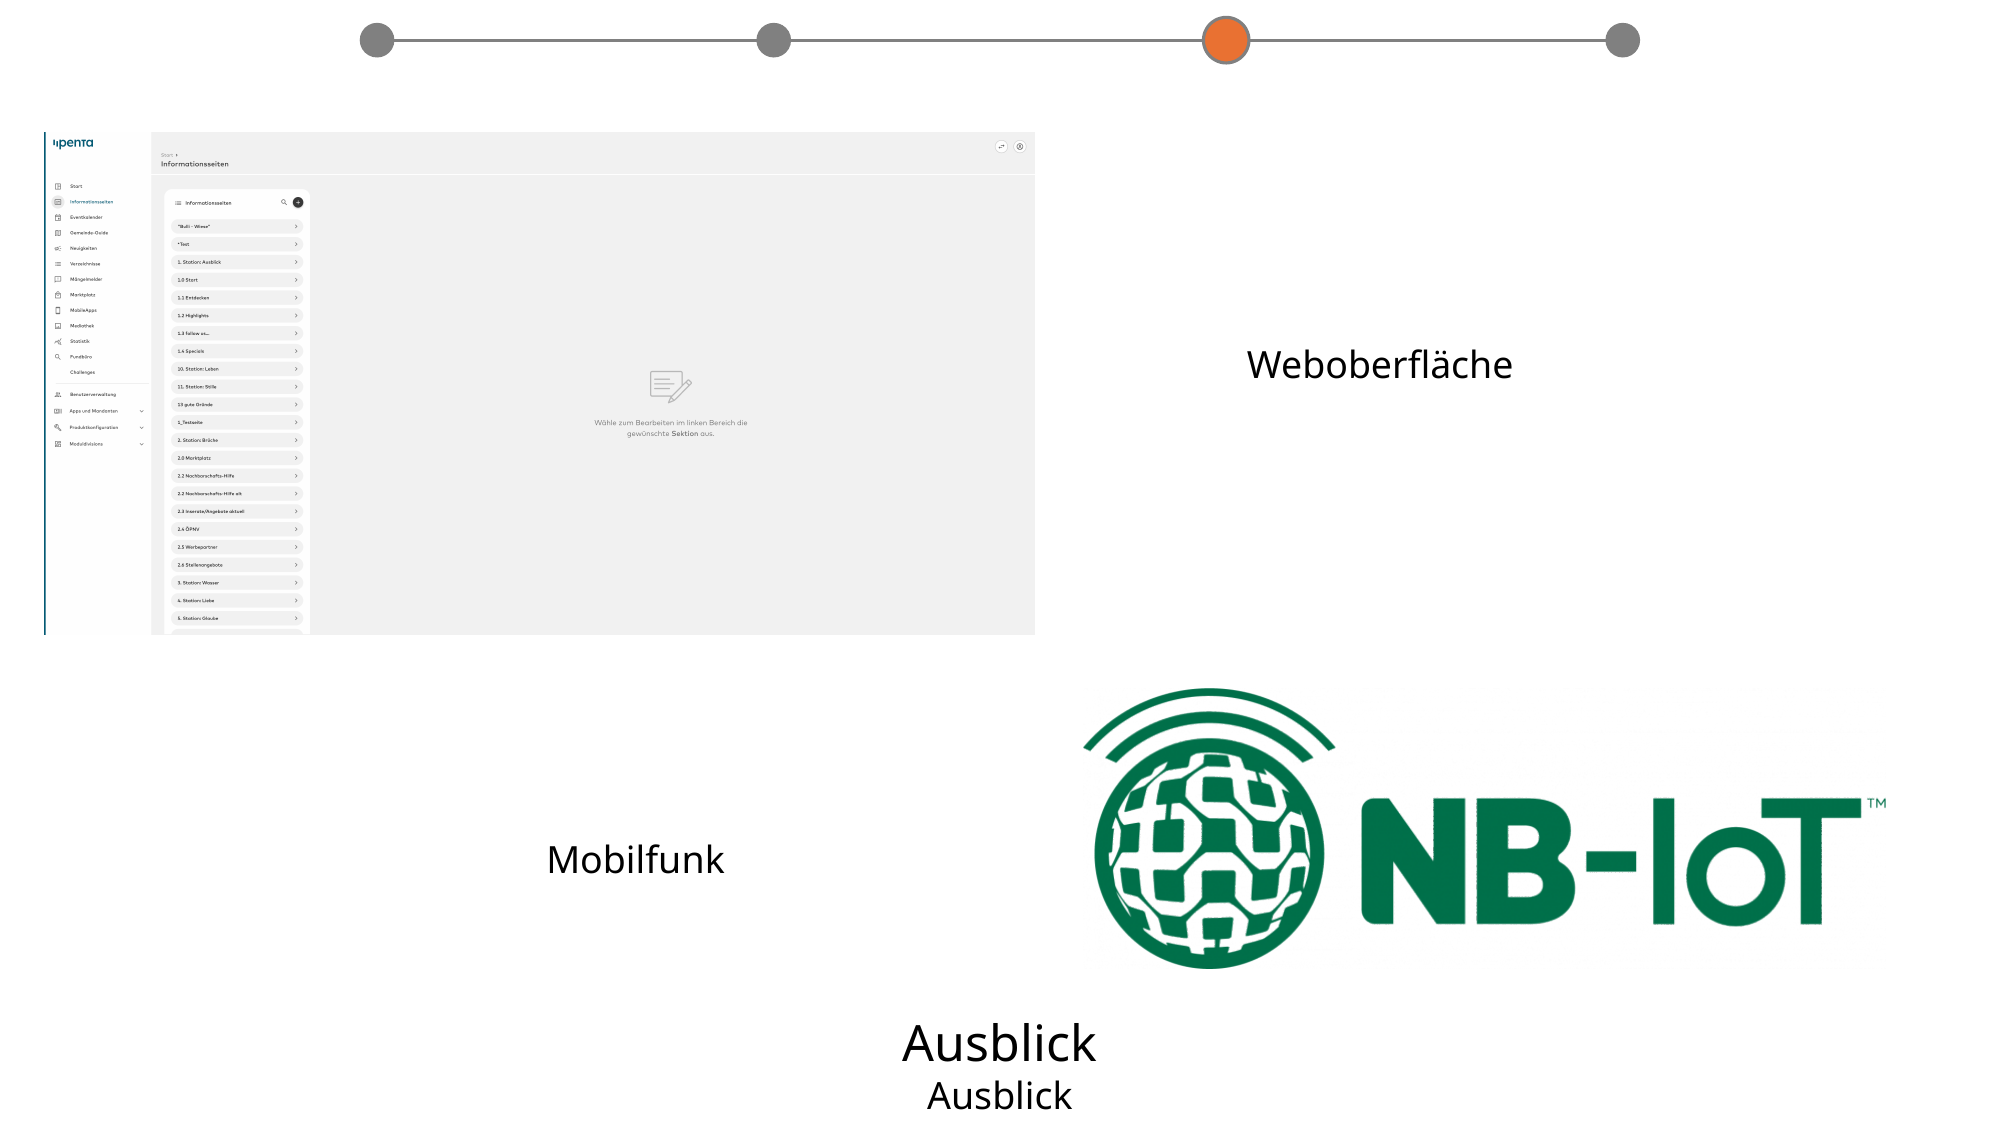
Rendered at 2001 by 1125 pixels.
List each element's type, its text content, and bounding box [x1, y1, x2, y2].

picture [1082, 688, 1887, 970]
text_box Mobilfunk [531, 828, 740, 889]
text_box [1208, 57, 1244, 65]
text_box Ausblick [760, 1003, 1240, 1064]
text_box Weboberfläche [1232, 334, 1529, 394]
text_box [360, 23, 1640, 57]
picture [46, 132, 1036, 636]
text_box [1208, 15, 1244, 23]
text_box Ausblick [760, 1064, 1240, 1125]
